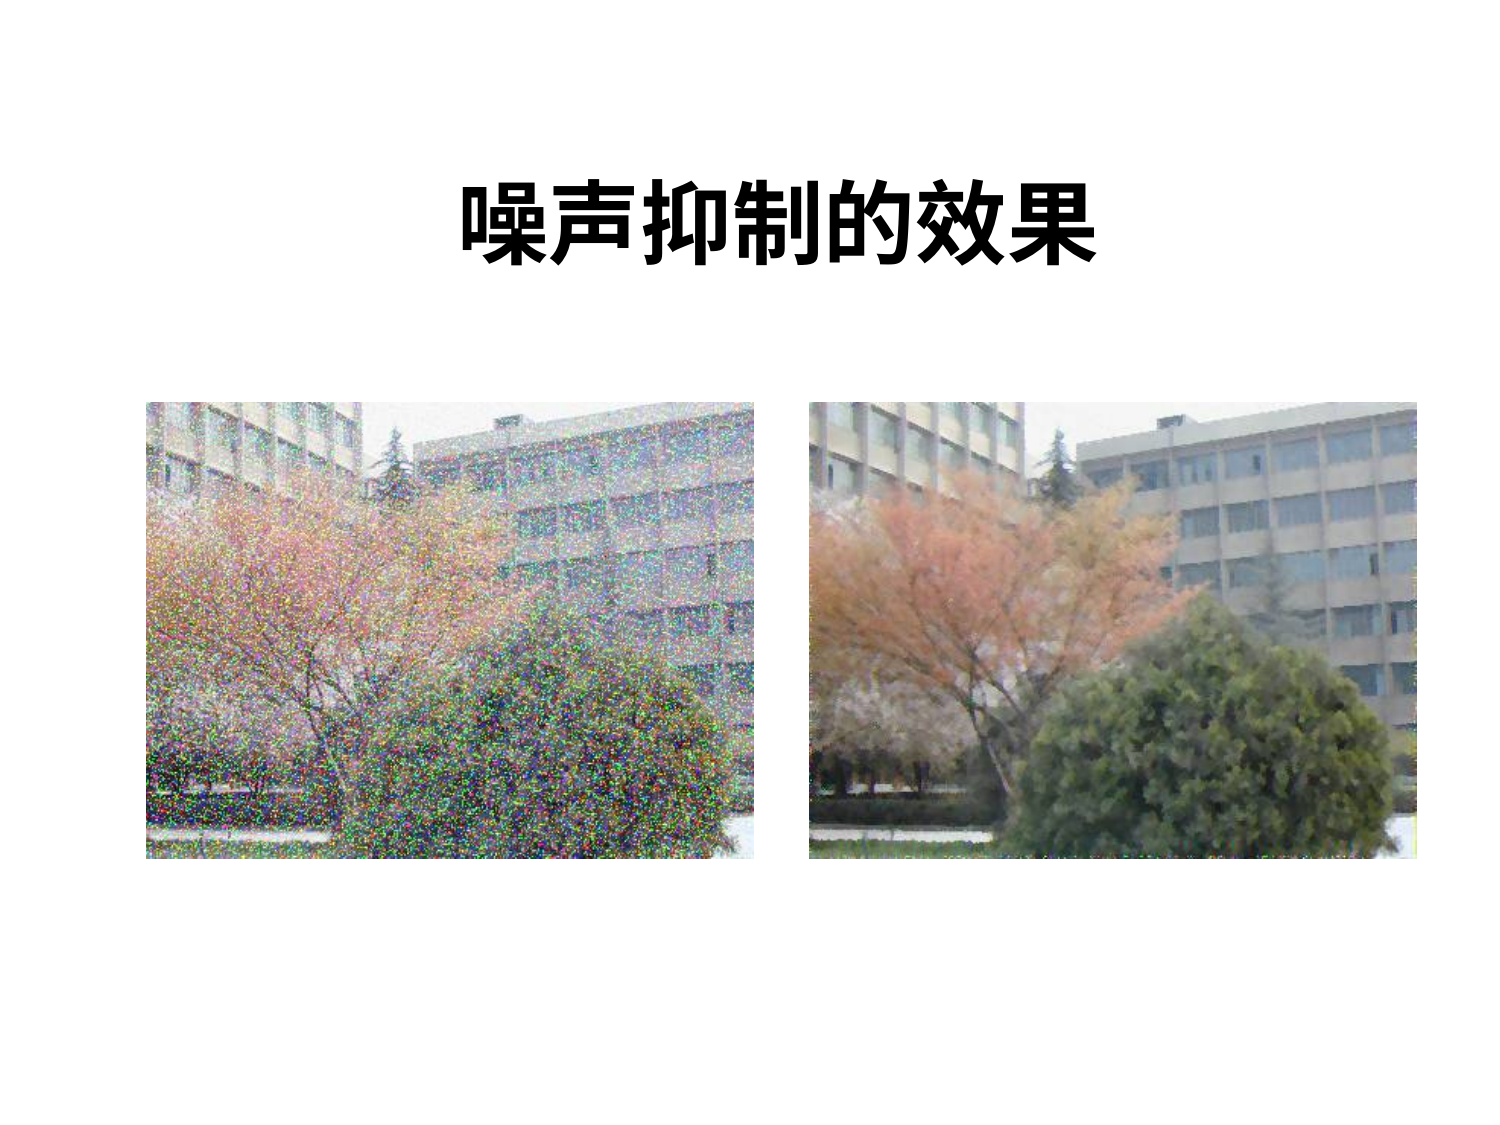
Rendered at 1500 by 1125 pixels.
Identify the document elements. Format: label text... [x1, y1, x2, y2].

title 噪声抑制的效果 [159, 101, 1398, 340]
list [808, 402, 1417, 859]
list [146, 402, 754, 859]
